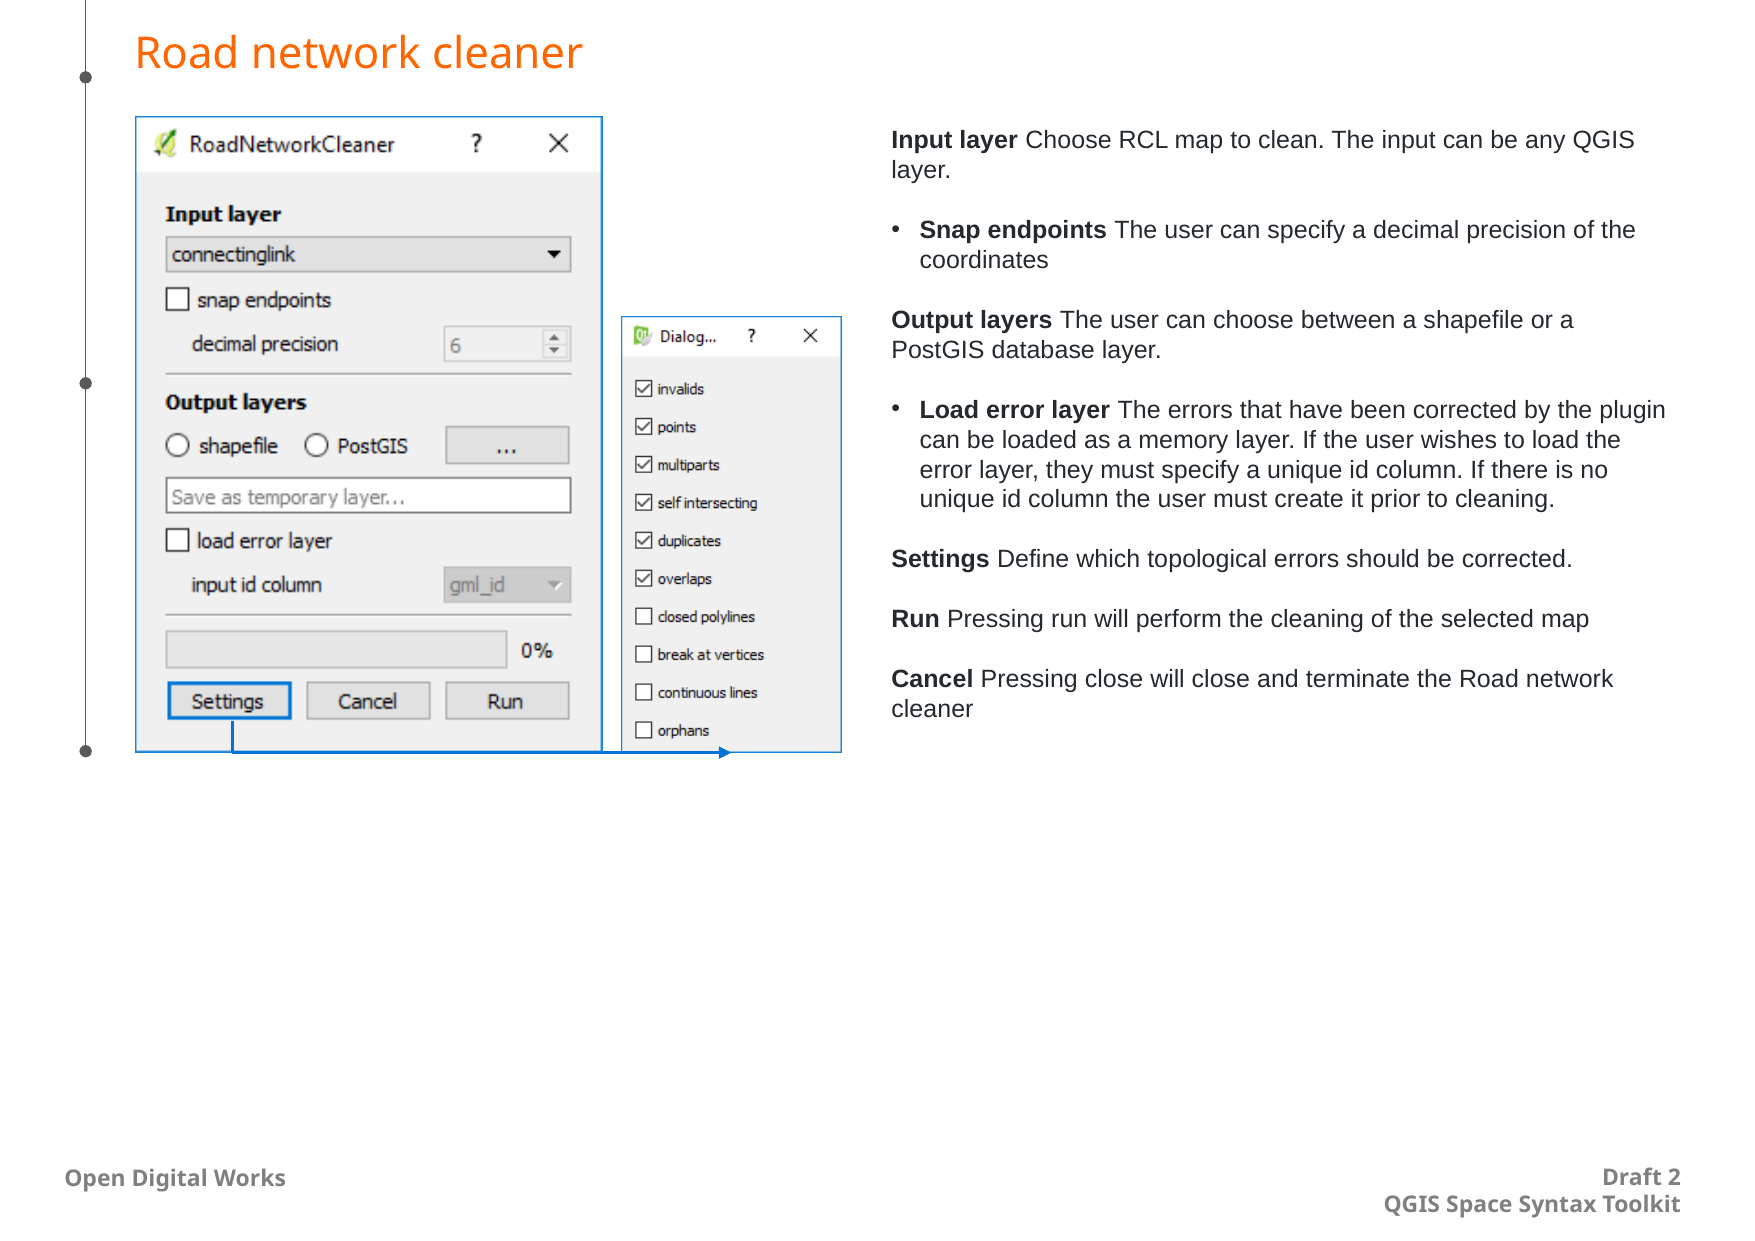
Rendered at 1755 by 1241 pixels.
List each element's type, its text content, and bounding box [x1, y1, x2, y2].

picture [135, 116, 603, 753]
text_box Input layer Choose RCL map to clean. The input can be any QGIS layer. Snap endpoints The user can specify a decimal precision of the coordinates Output layers The user can choose between a shapefile or a PostGIS database layer. Load error layer The errors that have been corrected by the plugin can be loaded as a memory layer. If the user wishes to load the error layer, they must specify a unique id column. If there is no unique id column the user must create it prior to cleaning. Settings Define which topological errors should be corrected. Run Pressing run will perform the cleaning of the selected map Cancel Pressing close will close and terminate the Road network cleaner [876, 116, 1689, 730]
picture [620, 316, 842, 753]
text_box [232, 720, 732, 753]
text_box Road network cleaner [119, 17, 1175, 85]
